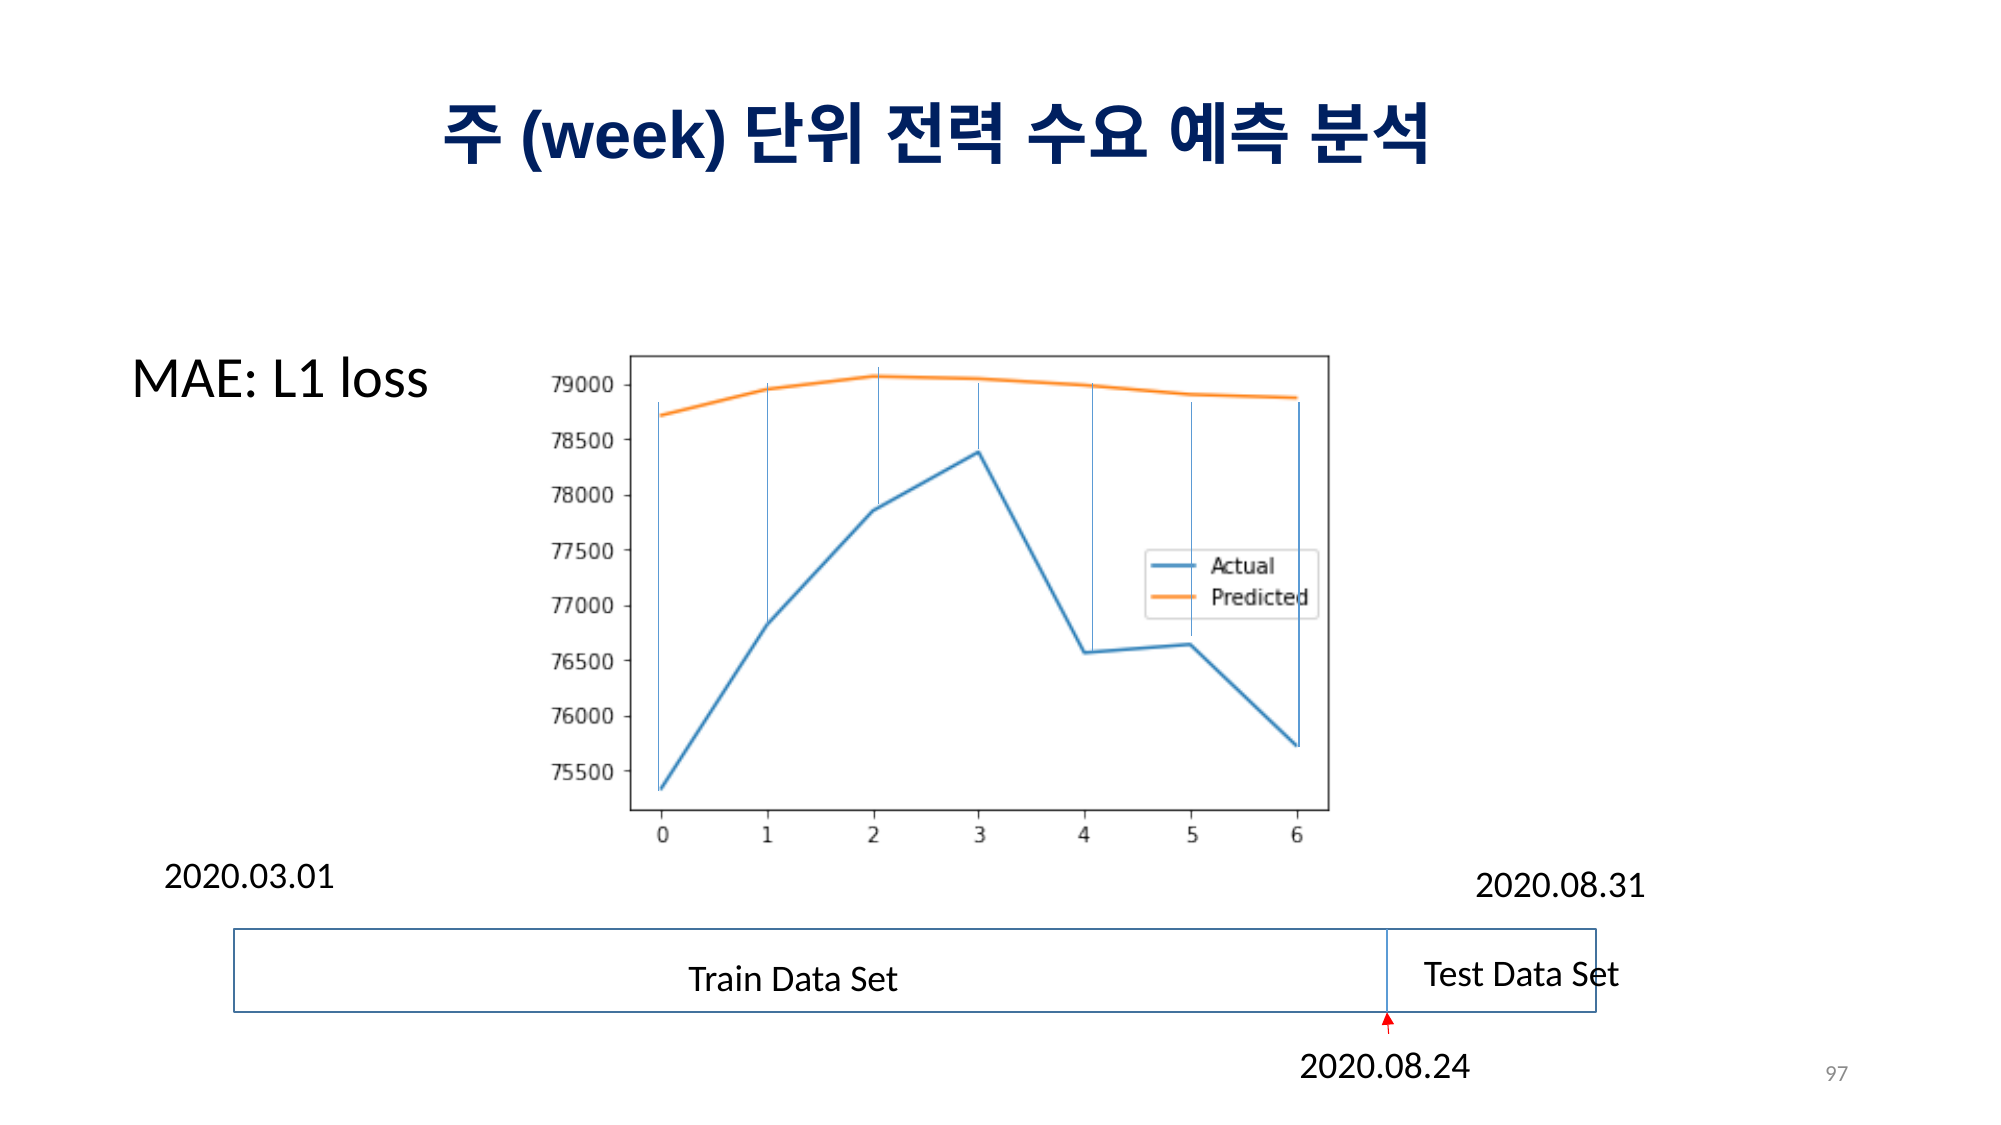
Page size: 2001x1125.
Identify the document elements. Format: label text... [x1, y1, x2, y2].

text_box Test Data Set [1408, 941, 1635, 1001]
text_box 2020.08.31 [1460, 852, 1669, 913]
text_box [233, 928, 1386, 1013]
text_box MAE: L1 loss [117, 332, 445, 417]
slide_number 96 [1413, 1042, 1864, 1103]
text_box 주(week)단위 전력 수요 예측 분석 [89, 84, 1788, 180]
text_box 2020.03.01 [149, 843, 358, 903]
text_box Train Data Set [673, 946, 914, 1007]
text_box [1388, 928, 1597, 1013]
picture [534, 343, 1343, 860]
text_box 2020.08.24 [1284, 1033, 1493, 1094]
